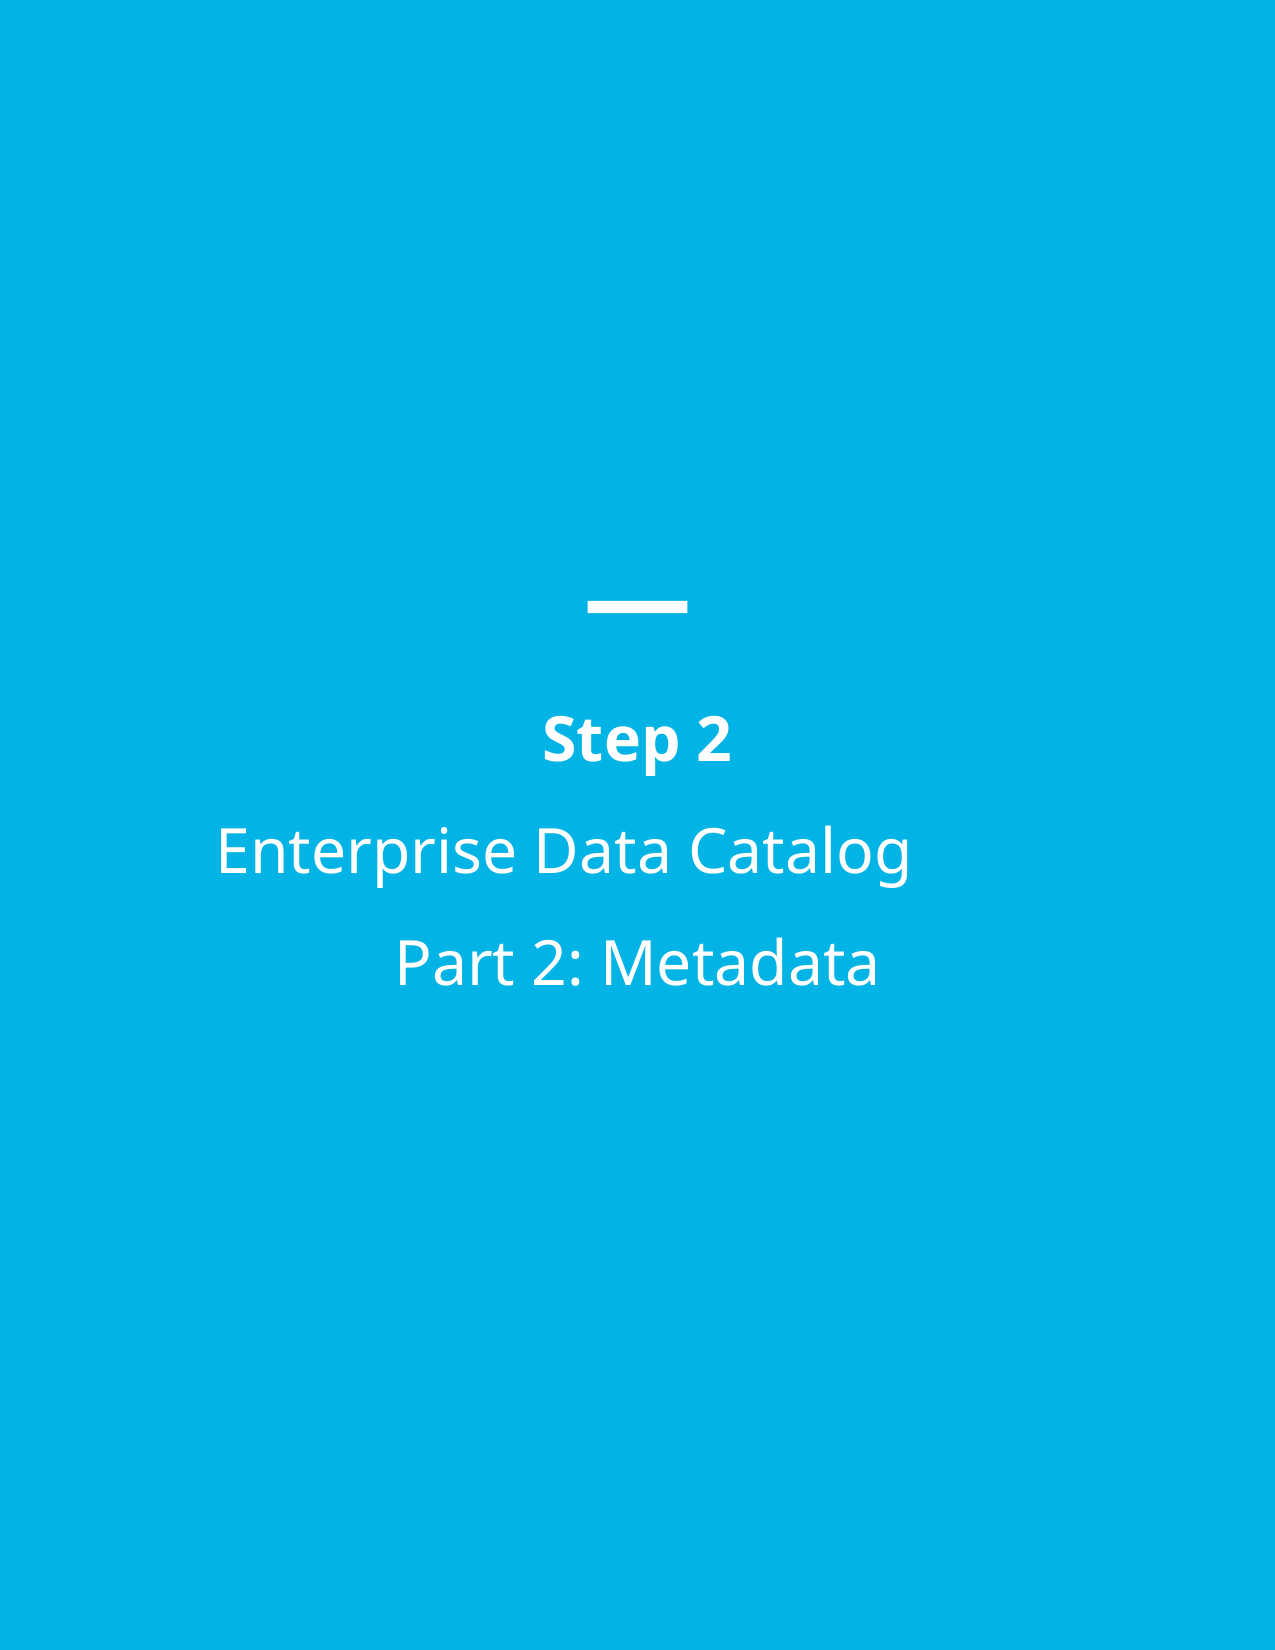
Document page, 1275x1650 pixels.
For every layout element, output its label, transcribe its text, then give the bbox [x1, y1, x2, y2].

text_box [587, 600, 688, 614]
text_box Step 2 Enterprise Data Catalog Part 2: Metadata [149, 656, 1126, 1061]
